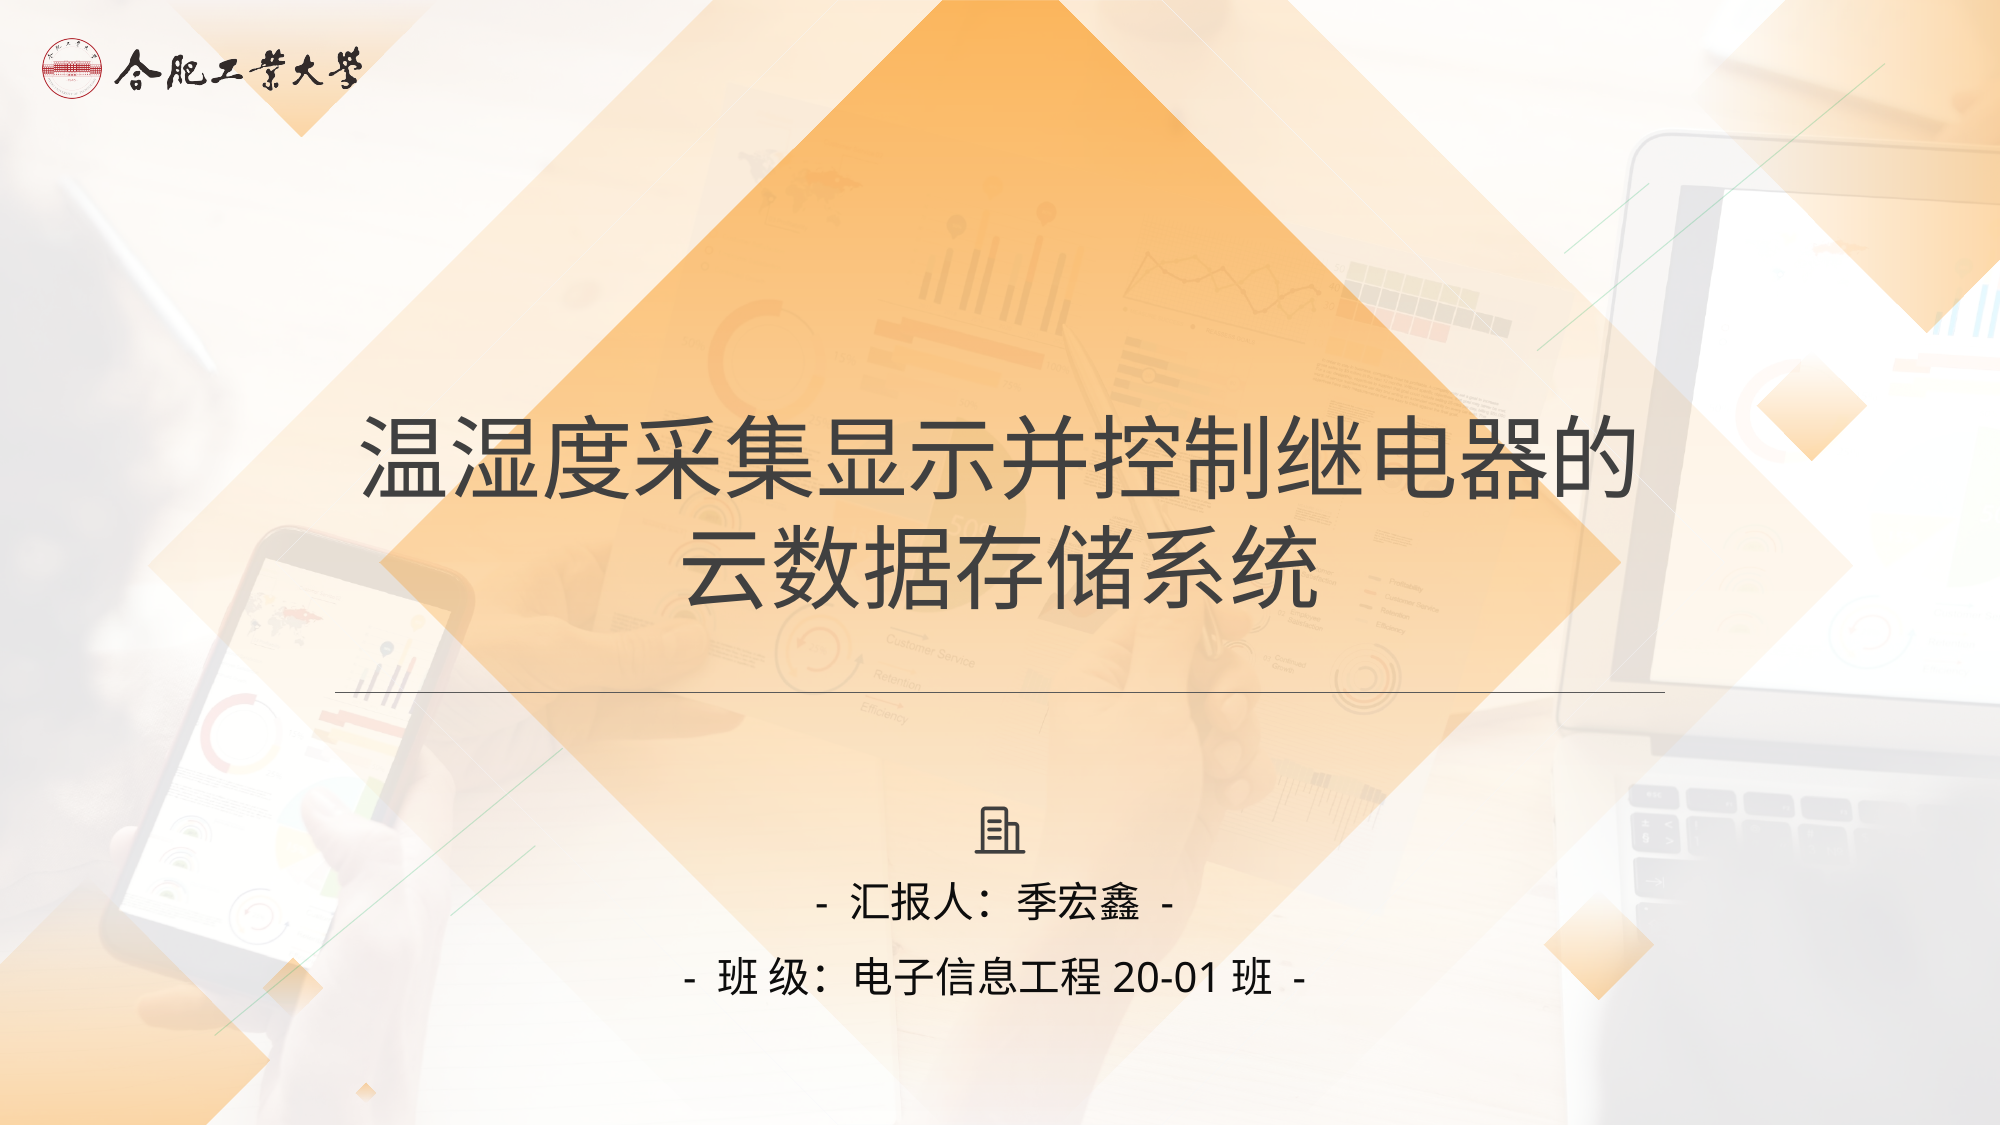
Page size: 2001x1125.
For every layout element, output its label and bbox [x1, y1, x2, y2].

text_box [784, 801, 1216, 934]
text_box [1537, 63, 1885, 351]
text_box [214, 748, 563, 1036]
text_box [269, 393, 1731, 693]
picture [0, 0, 2000, 1125]
